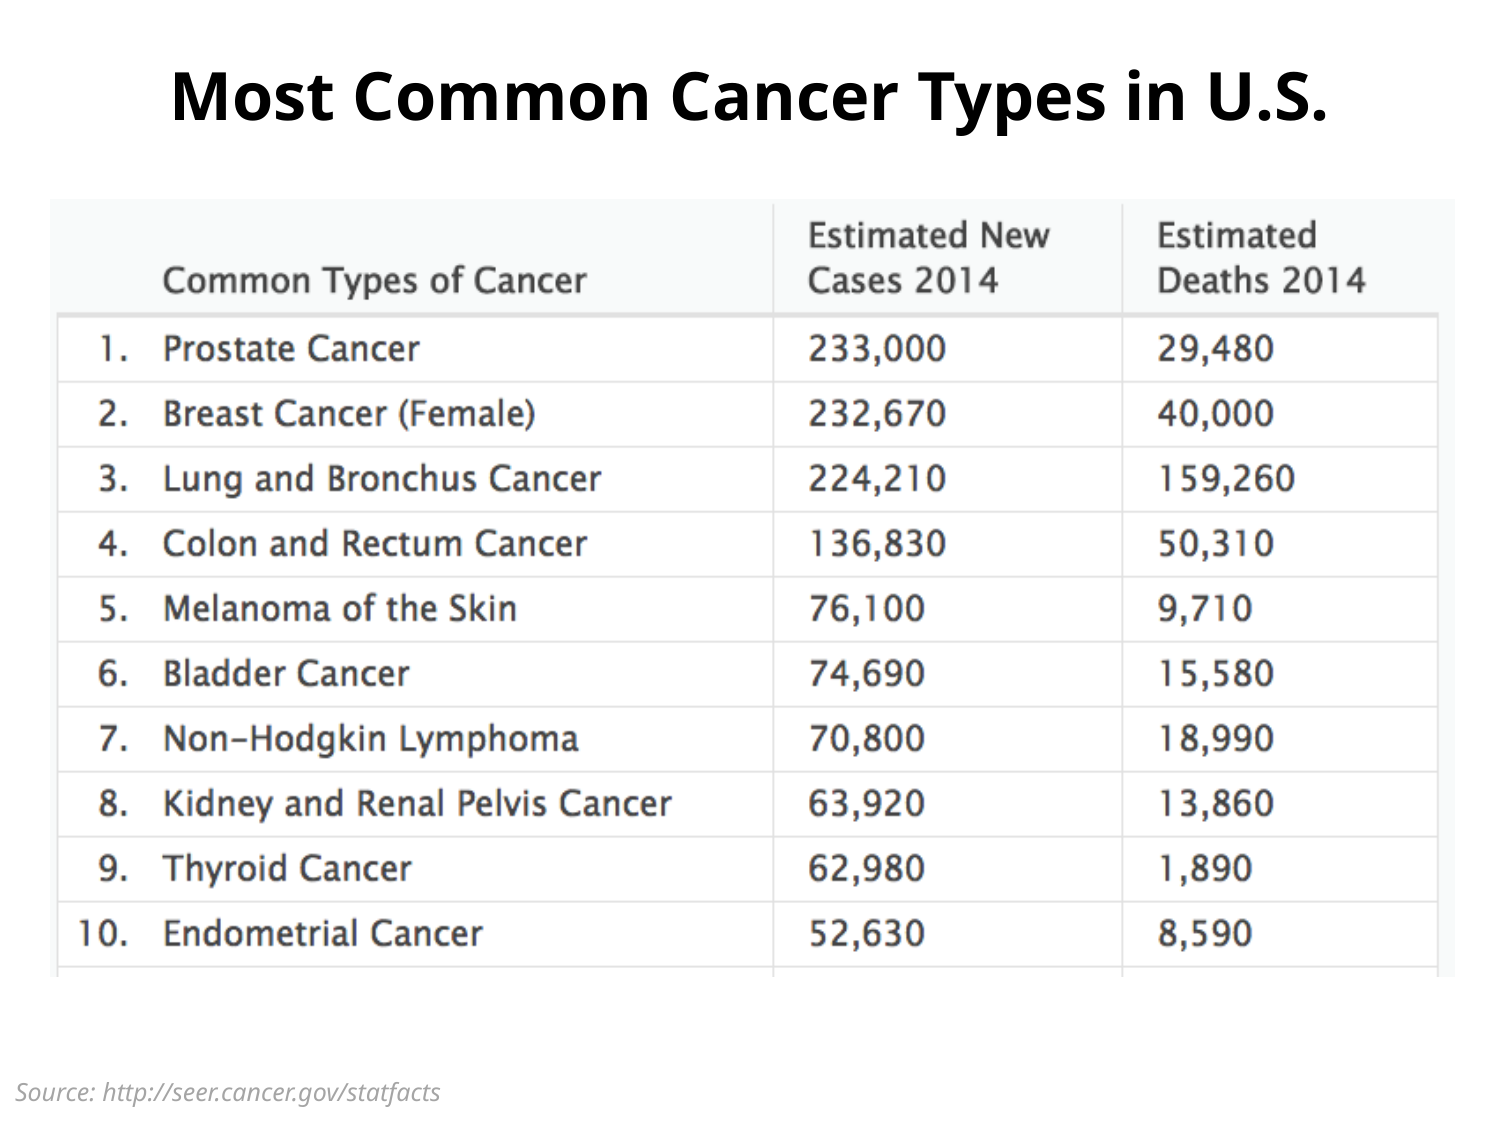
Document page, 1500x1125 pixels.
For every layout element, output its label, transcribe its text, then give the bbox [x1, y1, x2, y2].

picture [49, 199, 1456, 977]
text_box Source: http://seer.cancer.gov/statfacts [0, 1068, 1488, 1125]
text_box Most Common Cancer Types in U.S. [24, 45, 1475, 181]
